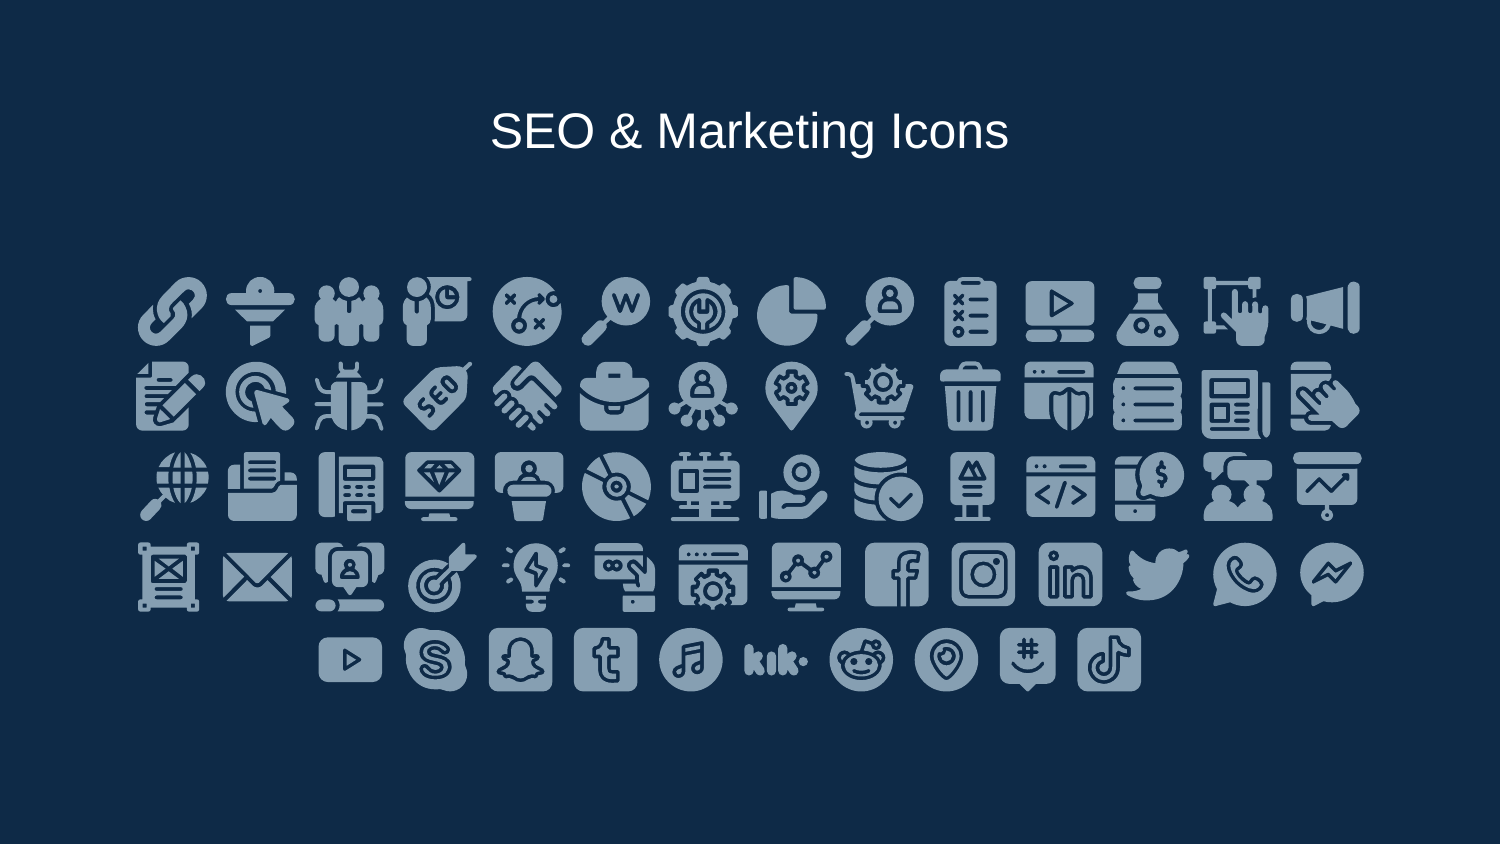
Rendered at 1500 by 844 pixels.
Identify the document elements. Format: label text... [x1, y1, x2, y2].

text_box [135, 276, 209, 347]
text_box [1113, 276, 1182, 347]
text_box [579, 361, 650, 431]
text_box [668, 276, 739, 347]
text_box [402, 276, 473, 347]
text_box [949, 451, 995, 522]
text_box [494, 451, 564, 522]
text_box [658, 627, 723, 692]
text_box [403, 627, 468, 692]
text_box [573, 627, 638, 692]
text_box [407, 542, 478, 613]
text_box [315, 542, 385, 612]
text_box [944, 276, 997, 347]
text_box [227, 451, 298, 522]
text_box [1290, 281, 1361, 335]
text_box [1023, 280, 1095, 342]
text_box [402, 361, 473, 431]
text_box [668, 361, 739, 431]
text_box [500, 543, 572, 613]
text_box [1203, 276, 1269, 347]
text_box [1077, 627, 1142, 692]
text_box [223, 276, 298, 347]
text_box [1203, 451, 1273, 522]
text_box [939, 361, 1002, 431]
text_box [135, 361, 209, 431]
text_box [1290, 361, 1361, 431]
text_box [829, 627, 894, 692]
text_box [744, 643, 809, 676]
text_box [318, 637, 383, 683]
text_box [581, 277, 651, 346]
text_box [318, 451, 384, 522]
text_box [222, 552, 293, 602]
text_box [313, 361, 385, 431]
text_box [854, 451, 924, 522]
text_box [1201, 353, 1271, 440]
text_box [1023, 361, 1094, 431]
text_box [864, 542, 929, 607]
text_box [758, 454, 829, 520]
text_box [842, 276, 915, 347]
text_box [771, 542, 842, 612]
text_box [137, 542, 200, 612]
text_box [1038, 542, 1103, 607]
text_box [914, 627, 979, 692]
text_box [1299, 542, 1364, 607]
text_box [951, 542, 1016, 607]
title SEO & Marketing Icons [118, 83, 1382, 163]
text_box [765, 361, 819, 431]
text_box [1026, 455, 1096, 518]
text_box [492, 276, 562, 347]
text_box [678, 544, 749, 611]
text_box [999, 627, 1056, 692]
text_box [488, 627, 553, 692]
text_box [581, 451, 652, 522]
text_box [1212, 542, 1277, 607]
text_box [314, 276, 384, 346]
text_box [139, 451, 210, 522]
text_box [225, 361, 296, 431]
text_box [756, 276, 827, 346]
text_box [1290, 451, 1364, 522]
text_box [491, 361, 563, 431]
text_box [594, 542, 656, 613]
text_box [1126, 548, 1190, 601]
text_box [669, 451, 741, 522]
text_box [404, 451, 475, 522]
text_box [843, 363, 914, 429]
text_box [1112, 361, 1183, 431]
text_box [1114, 451, 1185, 522]
